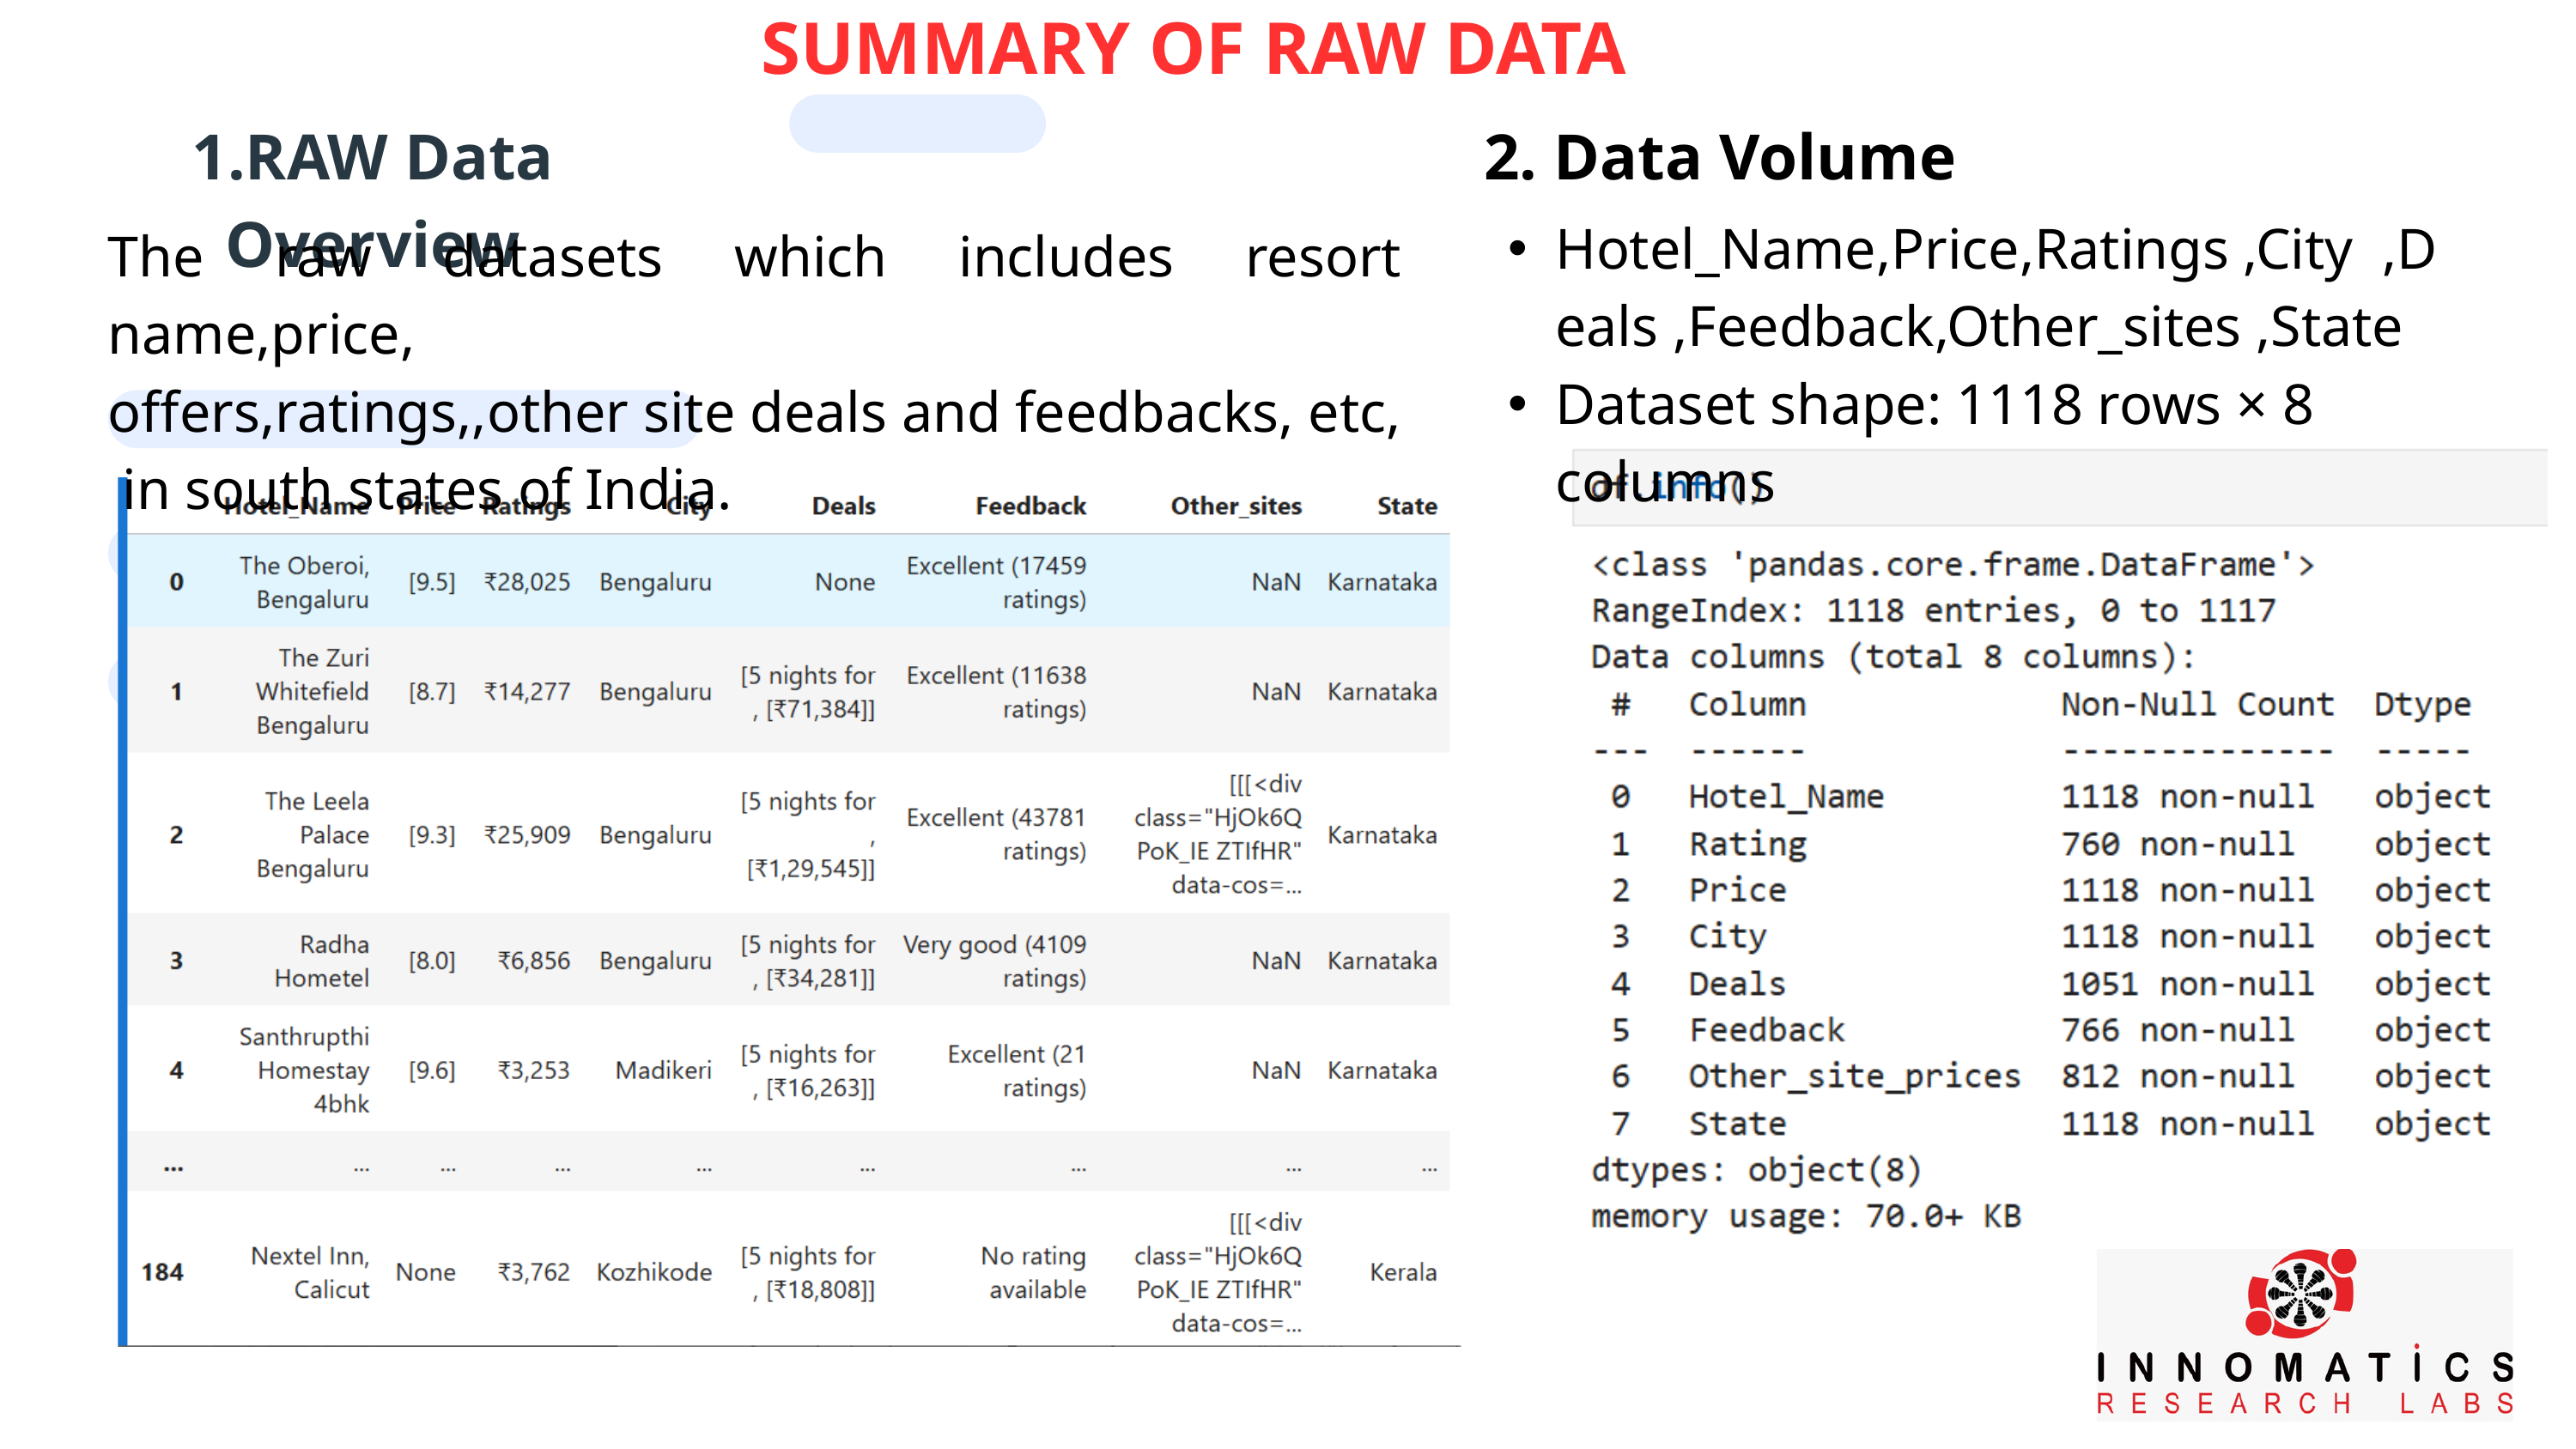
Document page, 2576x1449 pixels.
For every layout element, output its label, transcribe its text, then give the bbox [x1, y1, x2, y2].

text_box Hotel_Name,Price,Ratings ,City ,Deals ,Feedback,Other_sites ,State Dataset shape: 1118 rows × 8 columns [1461, 203, 2457, 591]
text_box [1565, 441, 2548, 1249]
text_box [118, 477, 1461, 1347]
text_box SUMMARY OF RAW DATA [742, 0, 1646, 88]
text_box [789, 94, 1047, 154]
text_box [107, 652, 748, 712]
text_box 2. Data Volume [1461, 105, 1980, 193]
text_box The raw datasets which includes resort name,price, offers,ratings,,other site deals and feedbacks, etc, in south states of India. [107, 210, 1402, 521]
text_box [107, 390, 702, 449]
text_box [2096, 1249, 2513, 1422]
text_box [107, 524, 918, 583]
text_box 1.RAW Data Overview [74, 105, 672, 281]
